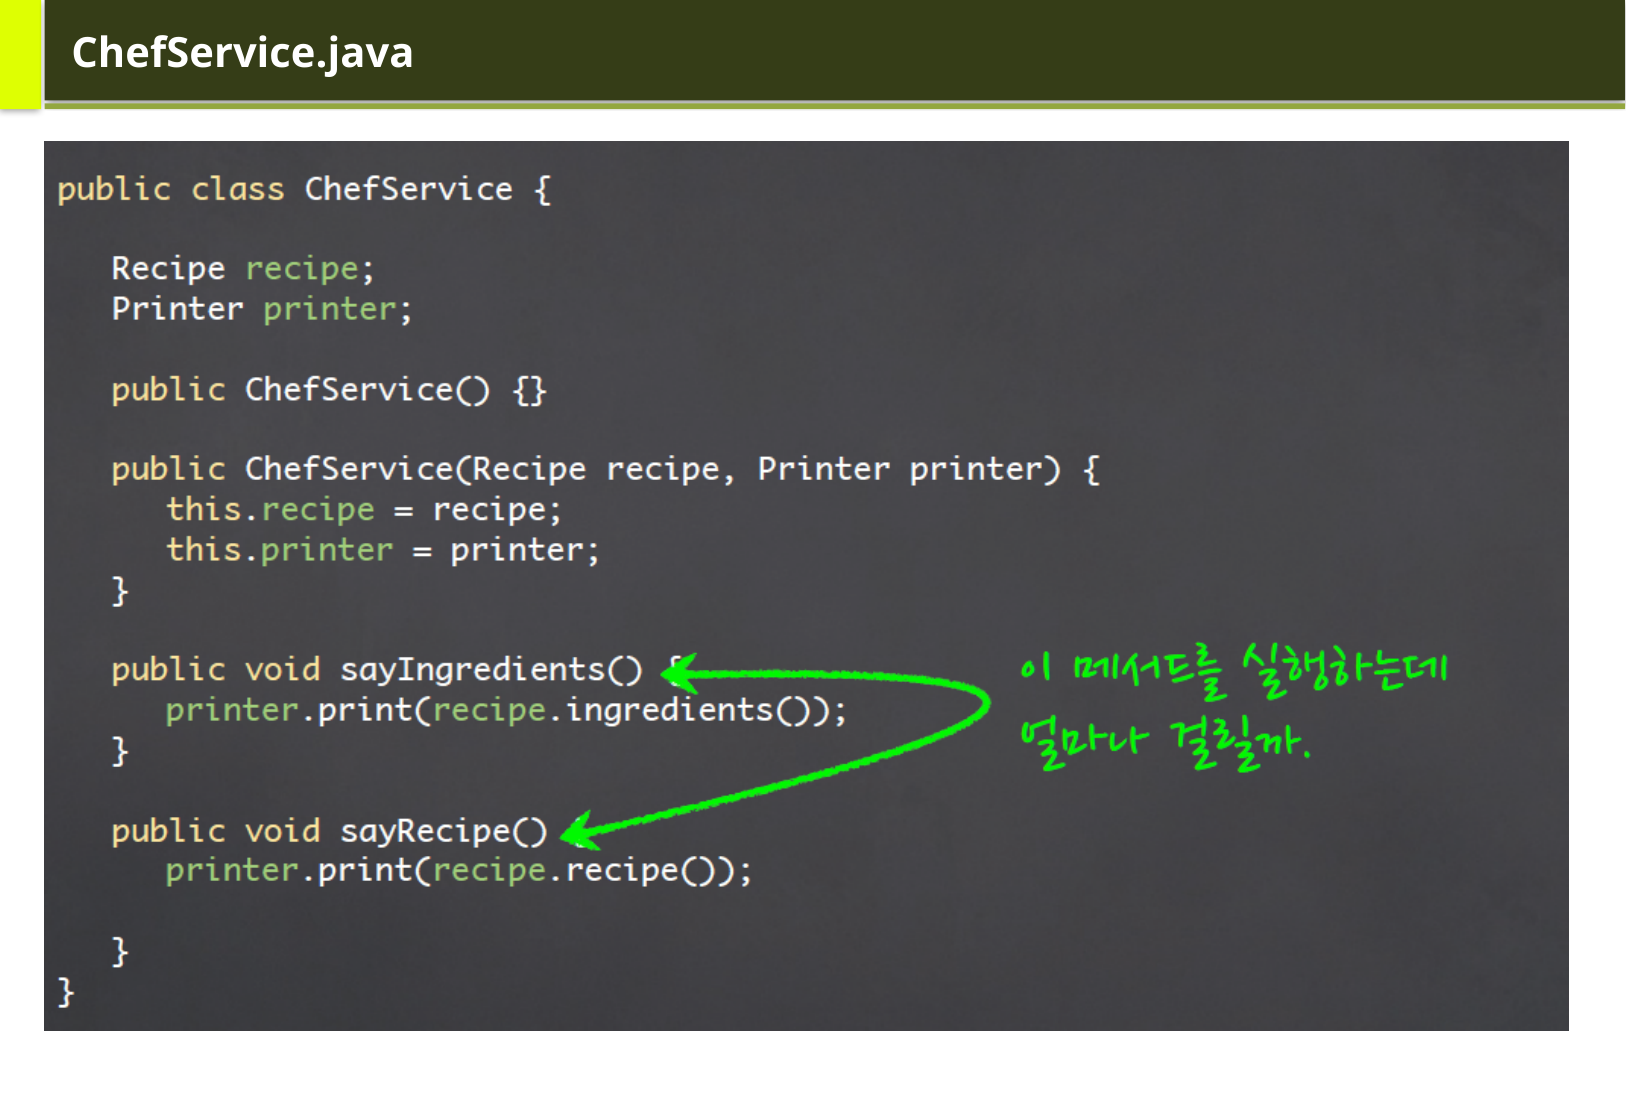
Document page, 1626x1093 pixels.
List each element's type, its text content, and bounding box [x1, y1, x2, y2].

picture [44, 141, 1569, 1031]
title ChefService.java [56, 0, 1604, 103]
